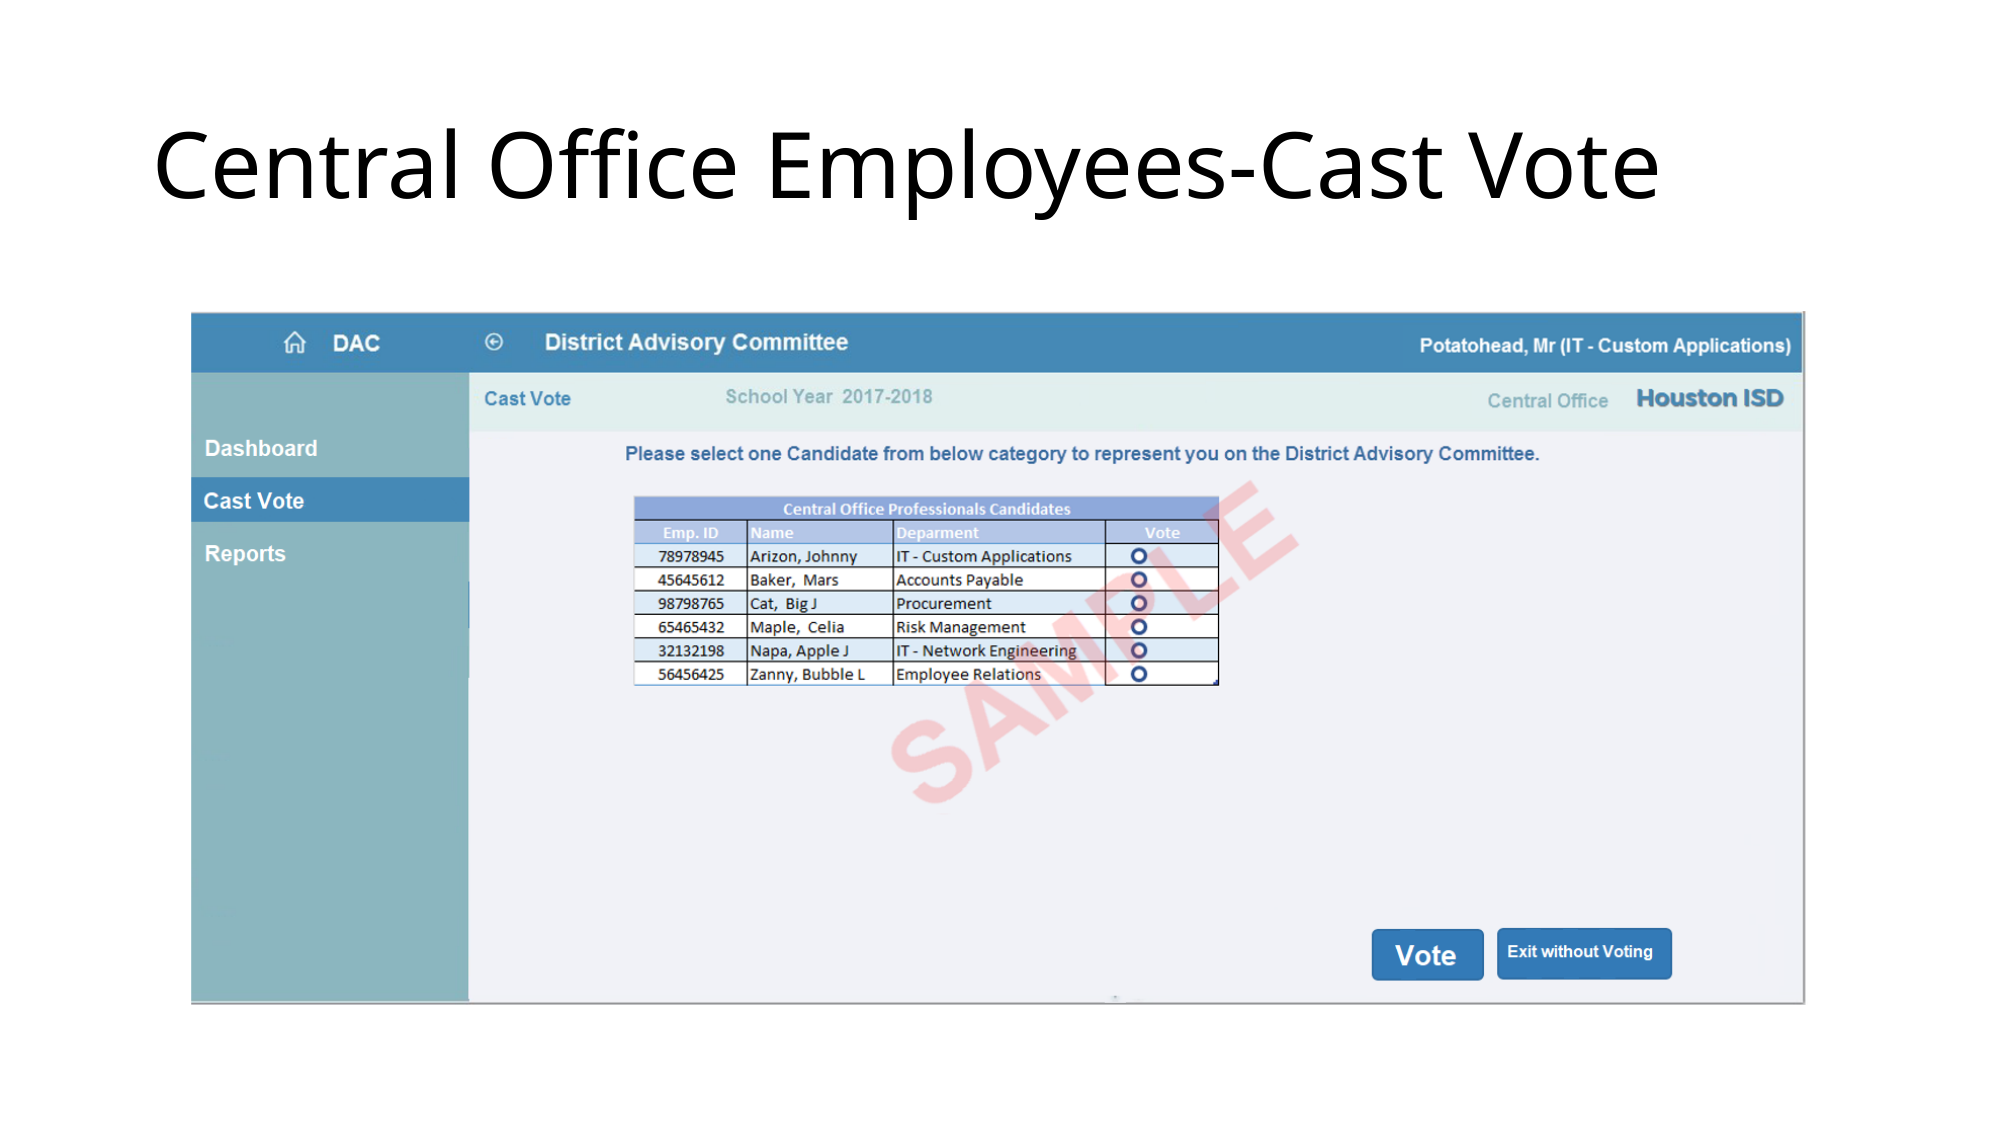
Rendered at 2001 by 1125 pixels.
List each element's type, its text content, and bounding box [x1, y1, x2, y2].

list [173, 299, 1827, 1014]
title Central Office Employees-Cast Vote [137, 59, 1863, 278]
